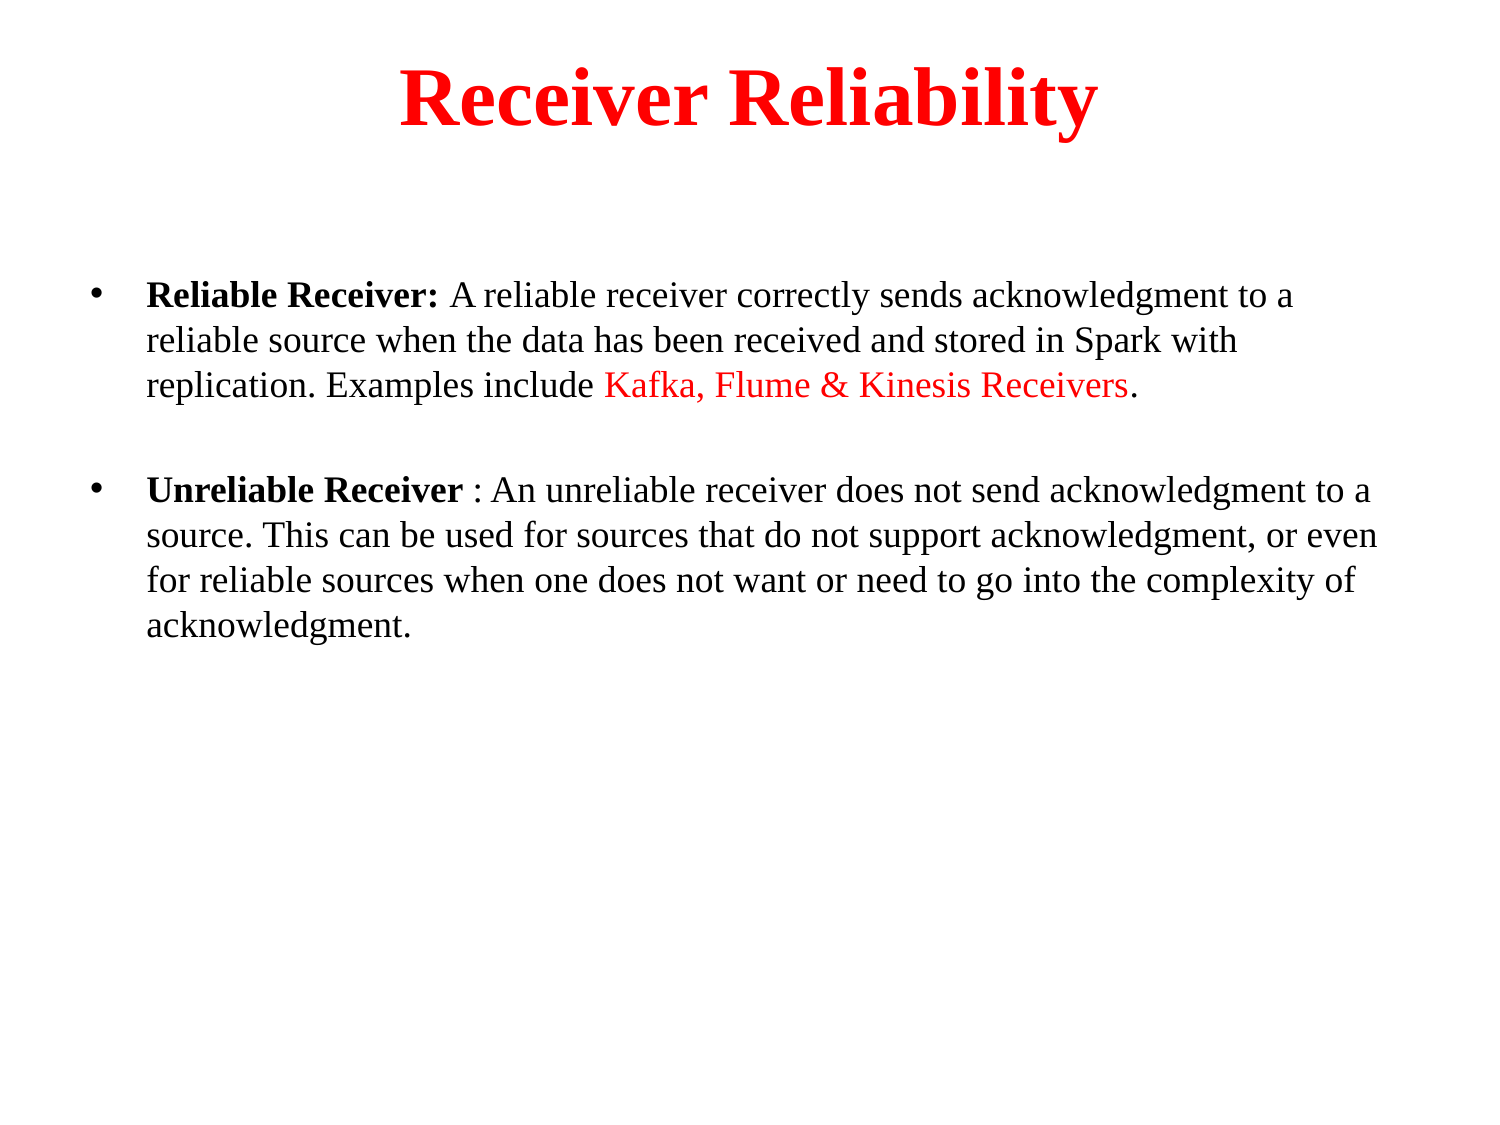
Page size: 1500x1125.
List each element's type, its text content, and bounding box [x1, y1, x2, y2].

list Reliable Receiver: A reliable receiver correctly sends acknowledgment to a reliable source when the data has been received and stored in Spark with replication. Examples include Kafka, Flume & Kinesis Receivers. Unreliable Receiver : An unreliable receiver does not send acknowledgment to a source. This can be used for sources that do not support acknowledgment, or even for reliable sources when one does not want or need to go into the complexity of acknowledgment. [75, 262, 1425, 1005]
title Receiver Reliability [75, 21, 1425, 162]
